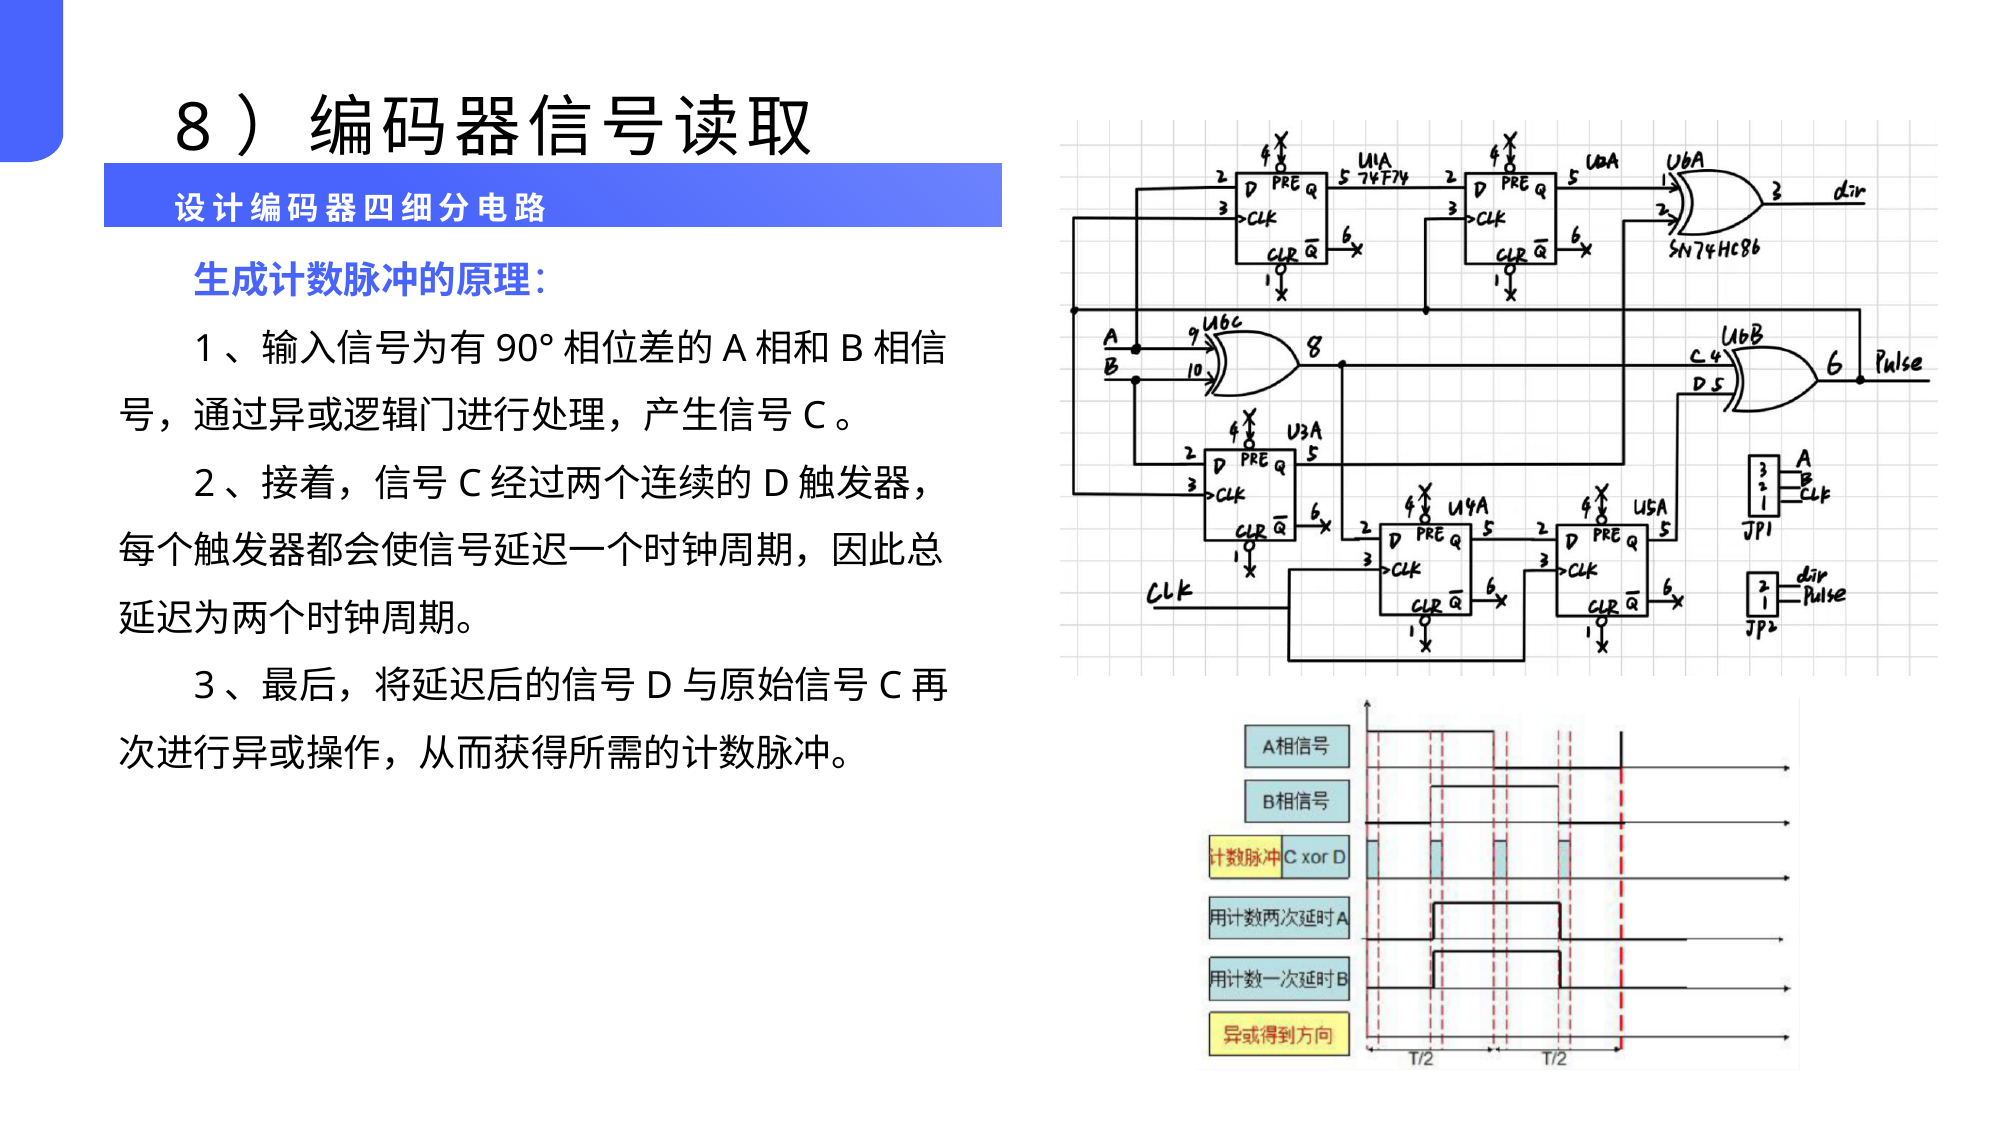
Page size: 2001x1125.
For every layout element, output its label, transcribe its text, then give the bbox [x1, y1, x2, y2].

title 8）编码器信号读取 [169, 47, 986, 163]
picture [1197, 697, 1800, 1070]
text_box 生成计数脉冲的原理： 1、输入信号为有90°相位差的A相和B相信号，通过异或逻辑门进行处理，产生信号C。 2、接着，信号C经过两个连续的D触发器，每个触发器都会使信号延迟一个时钟周期，因此总延迟为两个时钟周期。 3、最后，将延迟后的信号D与原始信号C再次进行异或操作，从而获得所需的计数脉冲。 [103, 226, 995, 849]
list 设计编码器四细分电路 [104, 163, 1002, 227]
picture [1059, 120, 1938, 676]
